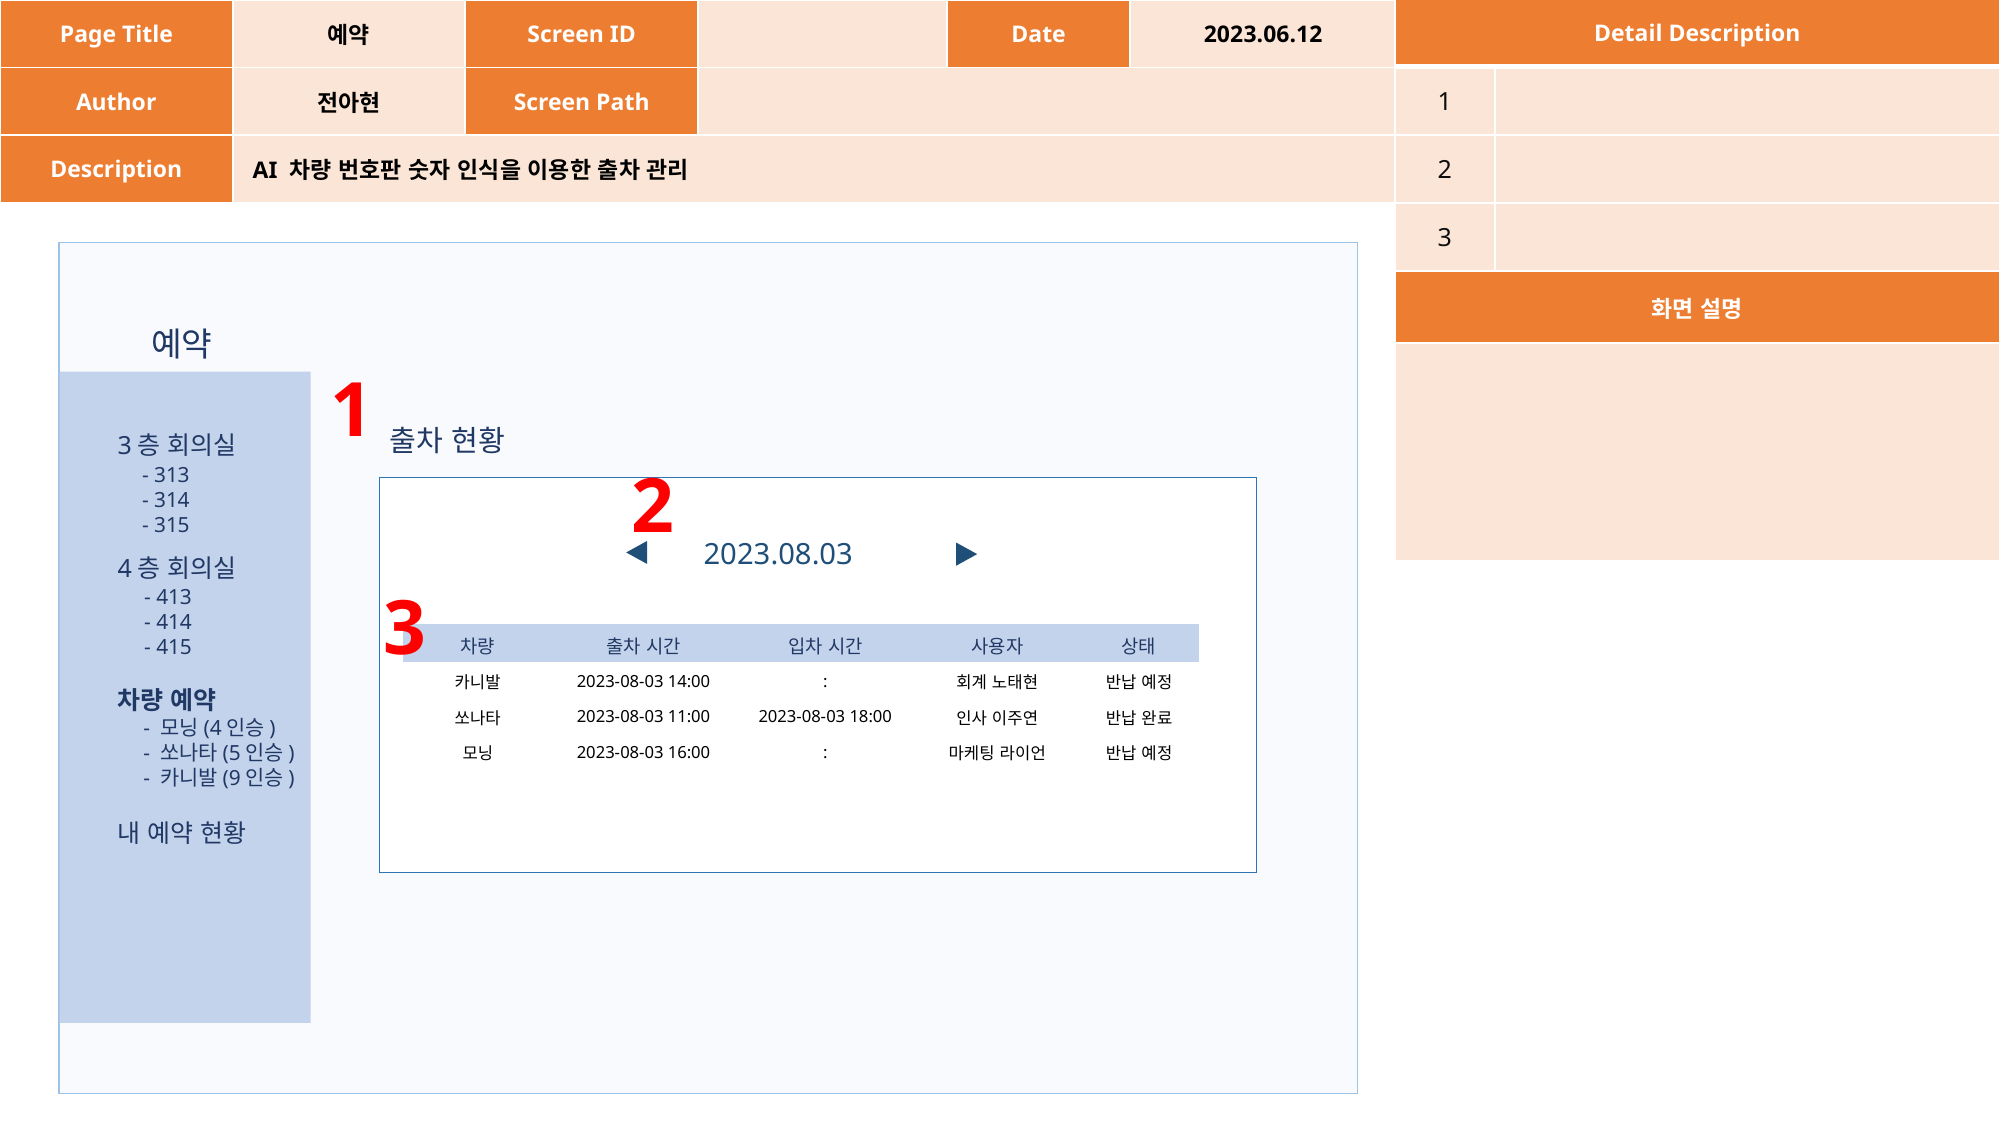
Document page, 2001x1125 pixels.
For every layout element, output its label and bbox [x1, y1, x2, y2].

table_cell [491, 662, 1199, 768]
table_cell [234, 68, 464, 134]
table_header [699, 1, 946, 67]
table_header [1, 1, 232, 67]
table_header [234, 1, 464, 67]
table_cell [466, 68, 697, 134]
table_cell [1396, 204, 1494, 270]
table_header [466, 1, 697, 67]
table_cell [699, 68, 1394, 134]
table_cell [1396, 272, 1999, 342]
table_cell [1396, 136, 1494, 202]
table_header [948, 1, 1129, 67]
table_cell [1496, 69, 1999, 134]
table_cell [1, 136, 232, 202]
table_cell [1396, 344, 1999, 560]
table_cell [234, 136, 1394, 202]
table_header [1131, 1, 1394, 67]
table_cell [1, 68, 232, 134]
table_header [1396, 0, 1999, 64]
table_cell [1496, 204, 1999, 270]
table_cell [1396, 69, 1494, 134]
text_box [58, 241, 1359, 1094]
table_cell [1496, 136, 1999, 202]
table_header [491, 624, 1199, 662]
